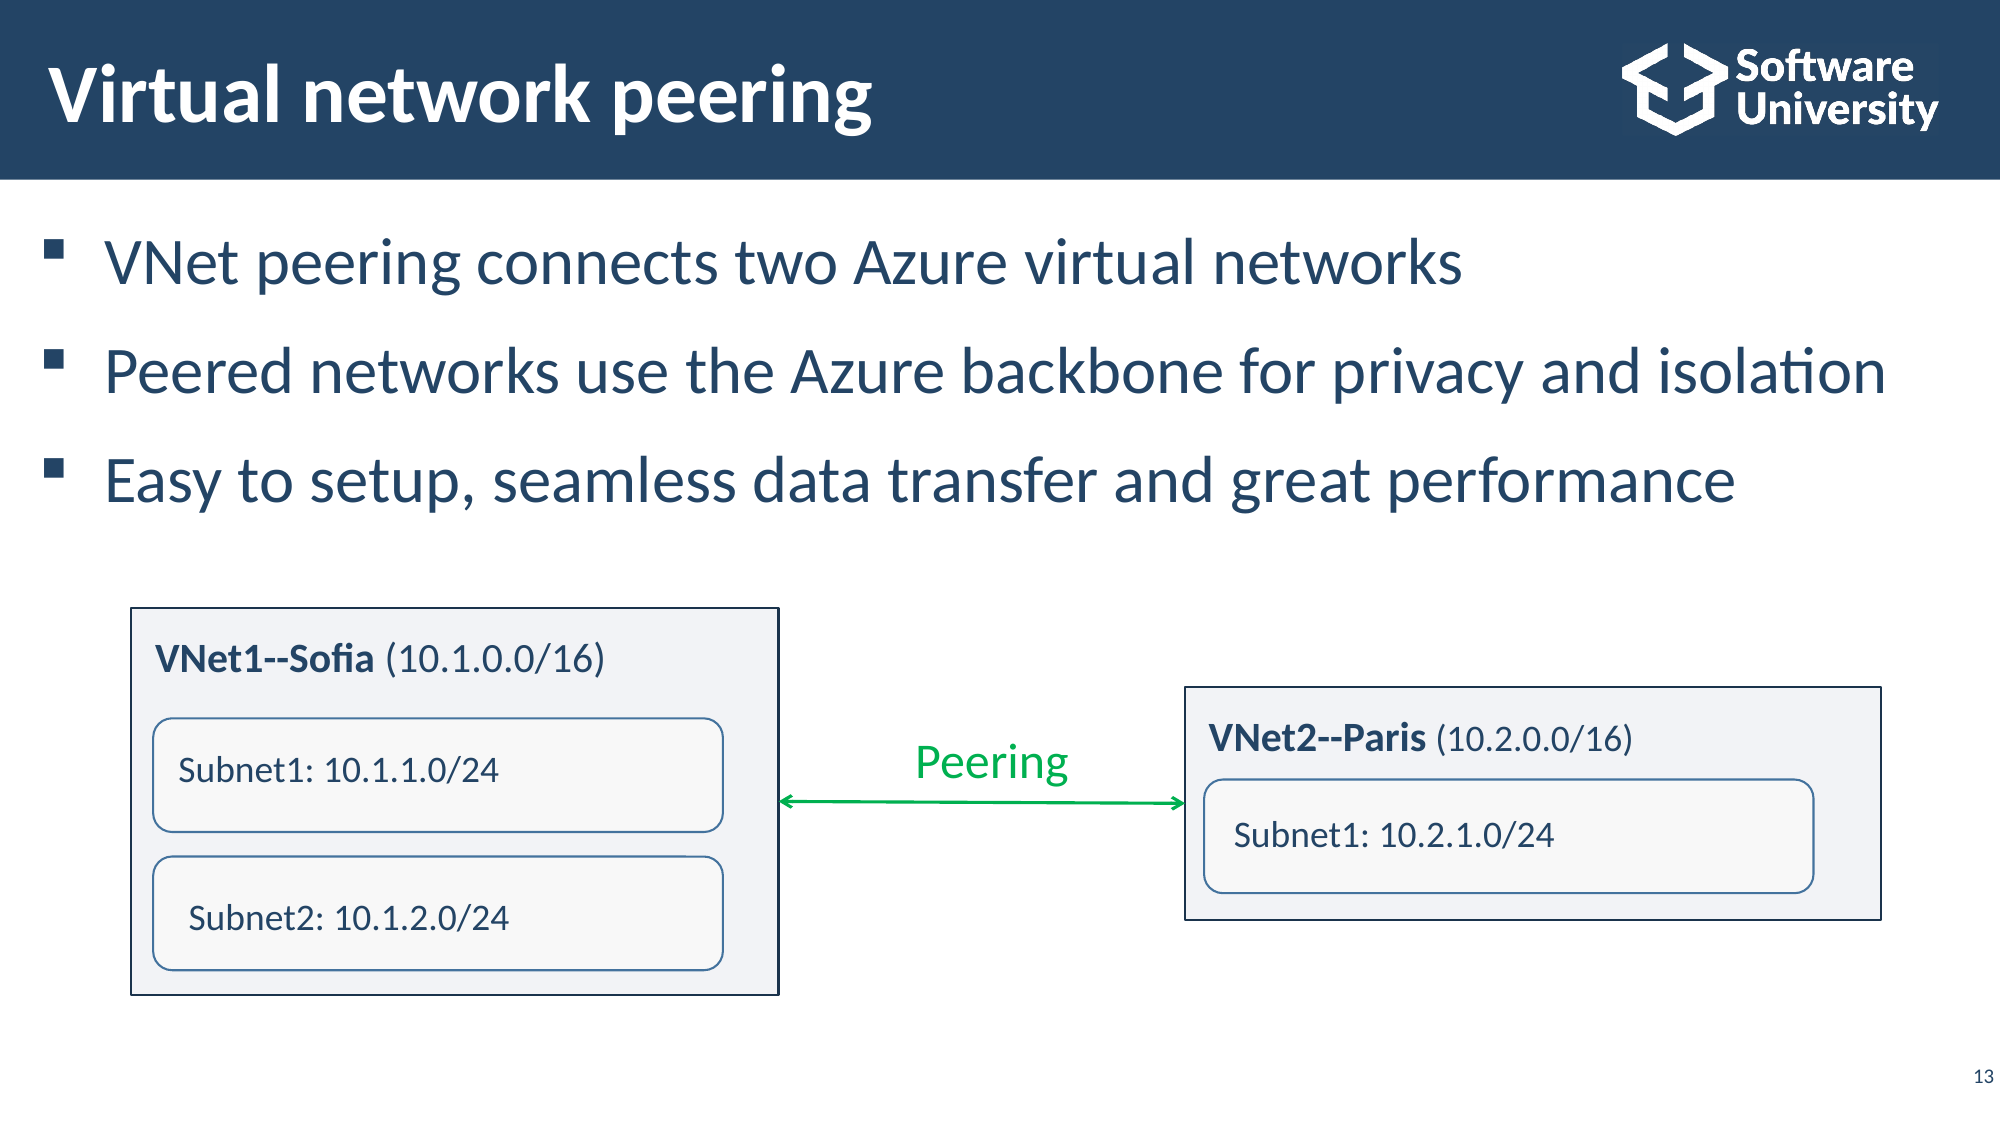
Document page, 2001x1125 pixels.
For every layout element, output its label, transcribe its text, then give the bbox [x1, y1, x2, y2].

text_box VNet2--Paris (10.2.0.0/16) [1185, 686, 1882, 920]
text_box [152, 856, 724, 971]
title Virtual network peering [31, 16, 1591, 162]
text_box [152, 718, 724, 833]
list VNet peering connects two Azure virtual networks Peered networks use the Azure backbone for privacy and isolation Easy to setup, seamless data transfer and great performance [20, 208, 2000, 555]
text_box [1203, 779, 1814, 894]
text_box VNet1--Sofia (10.1.0.0/16) [131, 607, 779, 996]
picture [1622, 43, 1939, 136]
slide_number 13 [1929, 1049, 2000, 1100]
text_box Peering [891, 704, 1093, 800]
